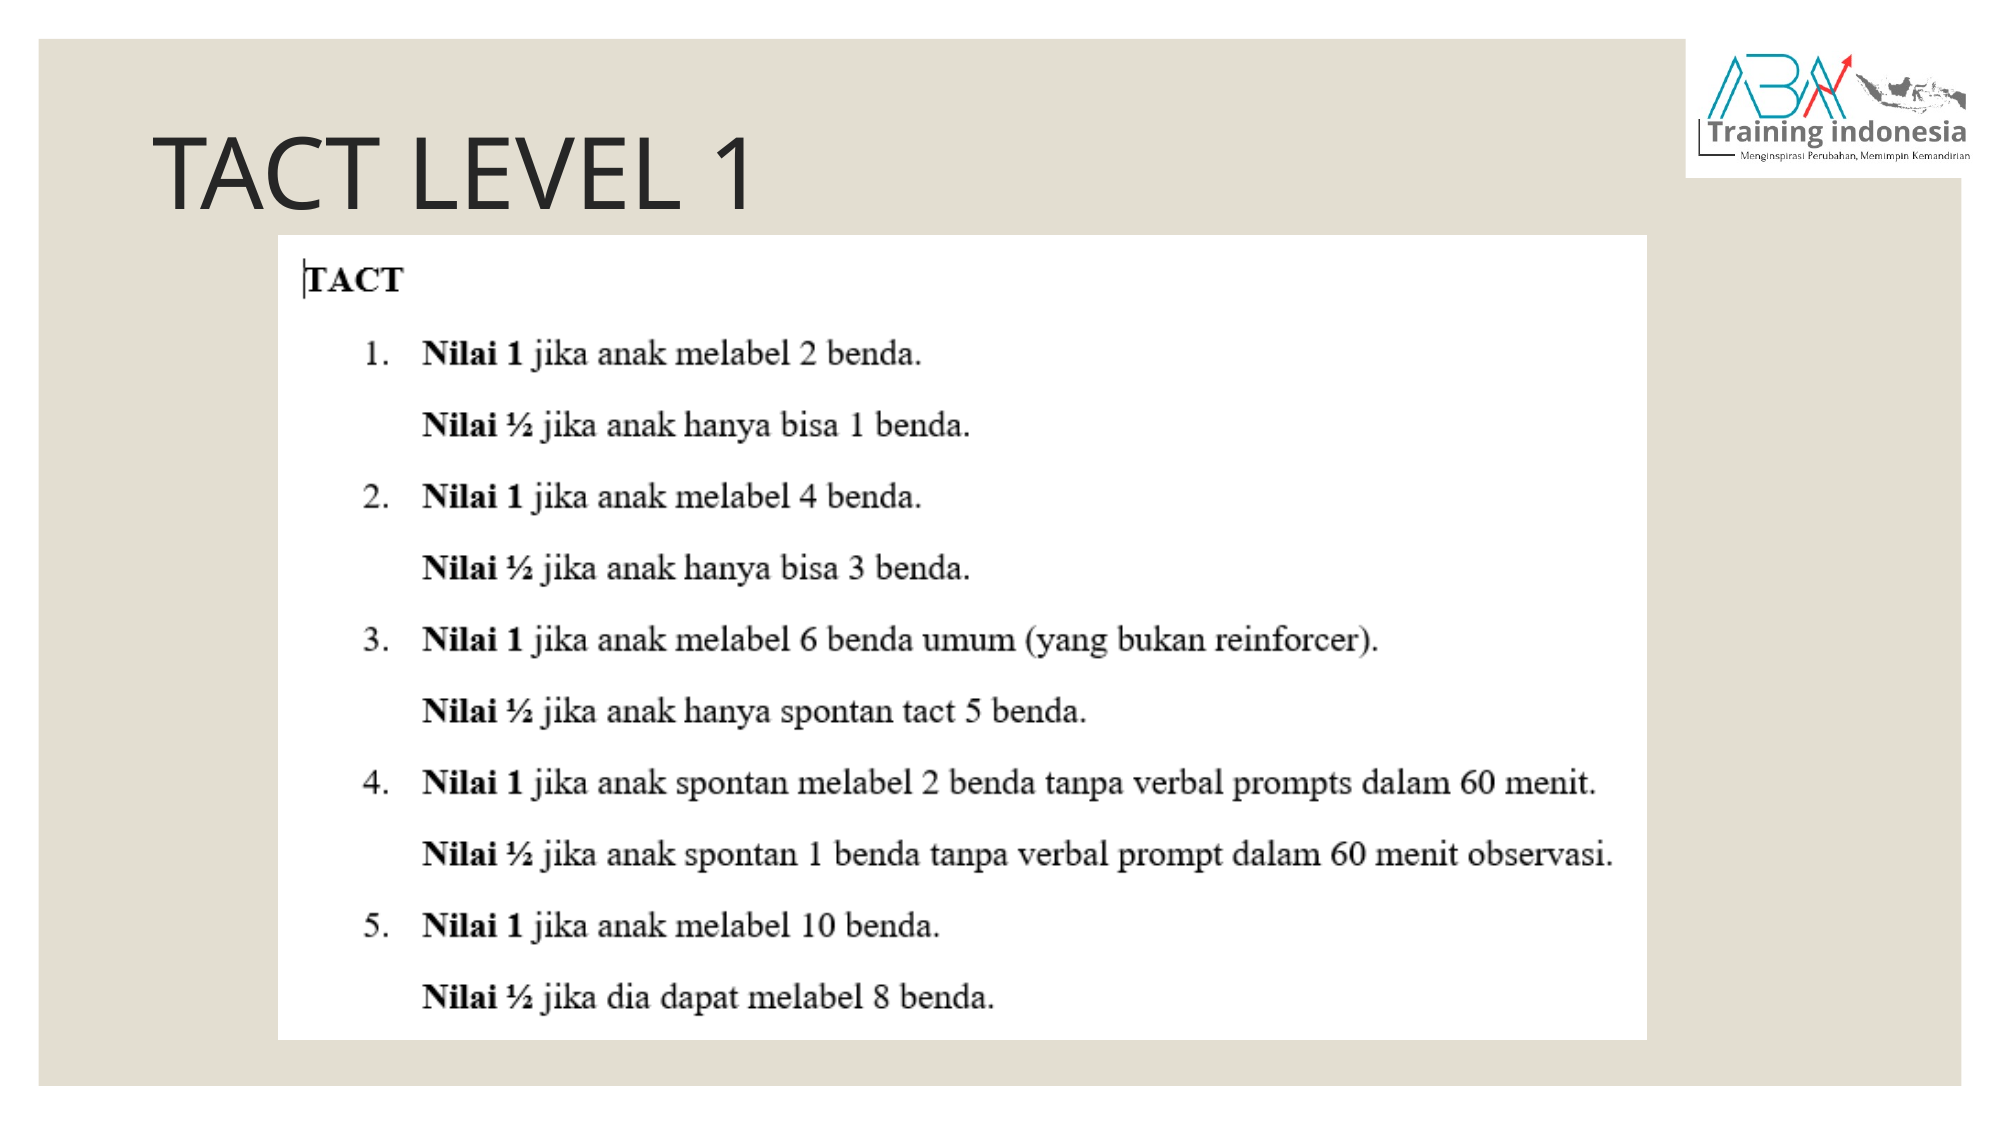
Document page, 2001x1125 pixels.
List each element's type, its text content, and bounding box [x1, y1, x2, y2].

picture [1685, 22, 1983, 178]
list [278, 235, 1647, 1040]
title TACT LEVEL 1 [137, 65, 1788, 290]
